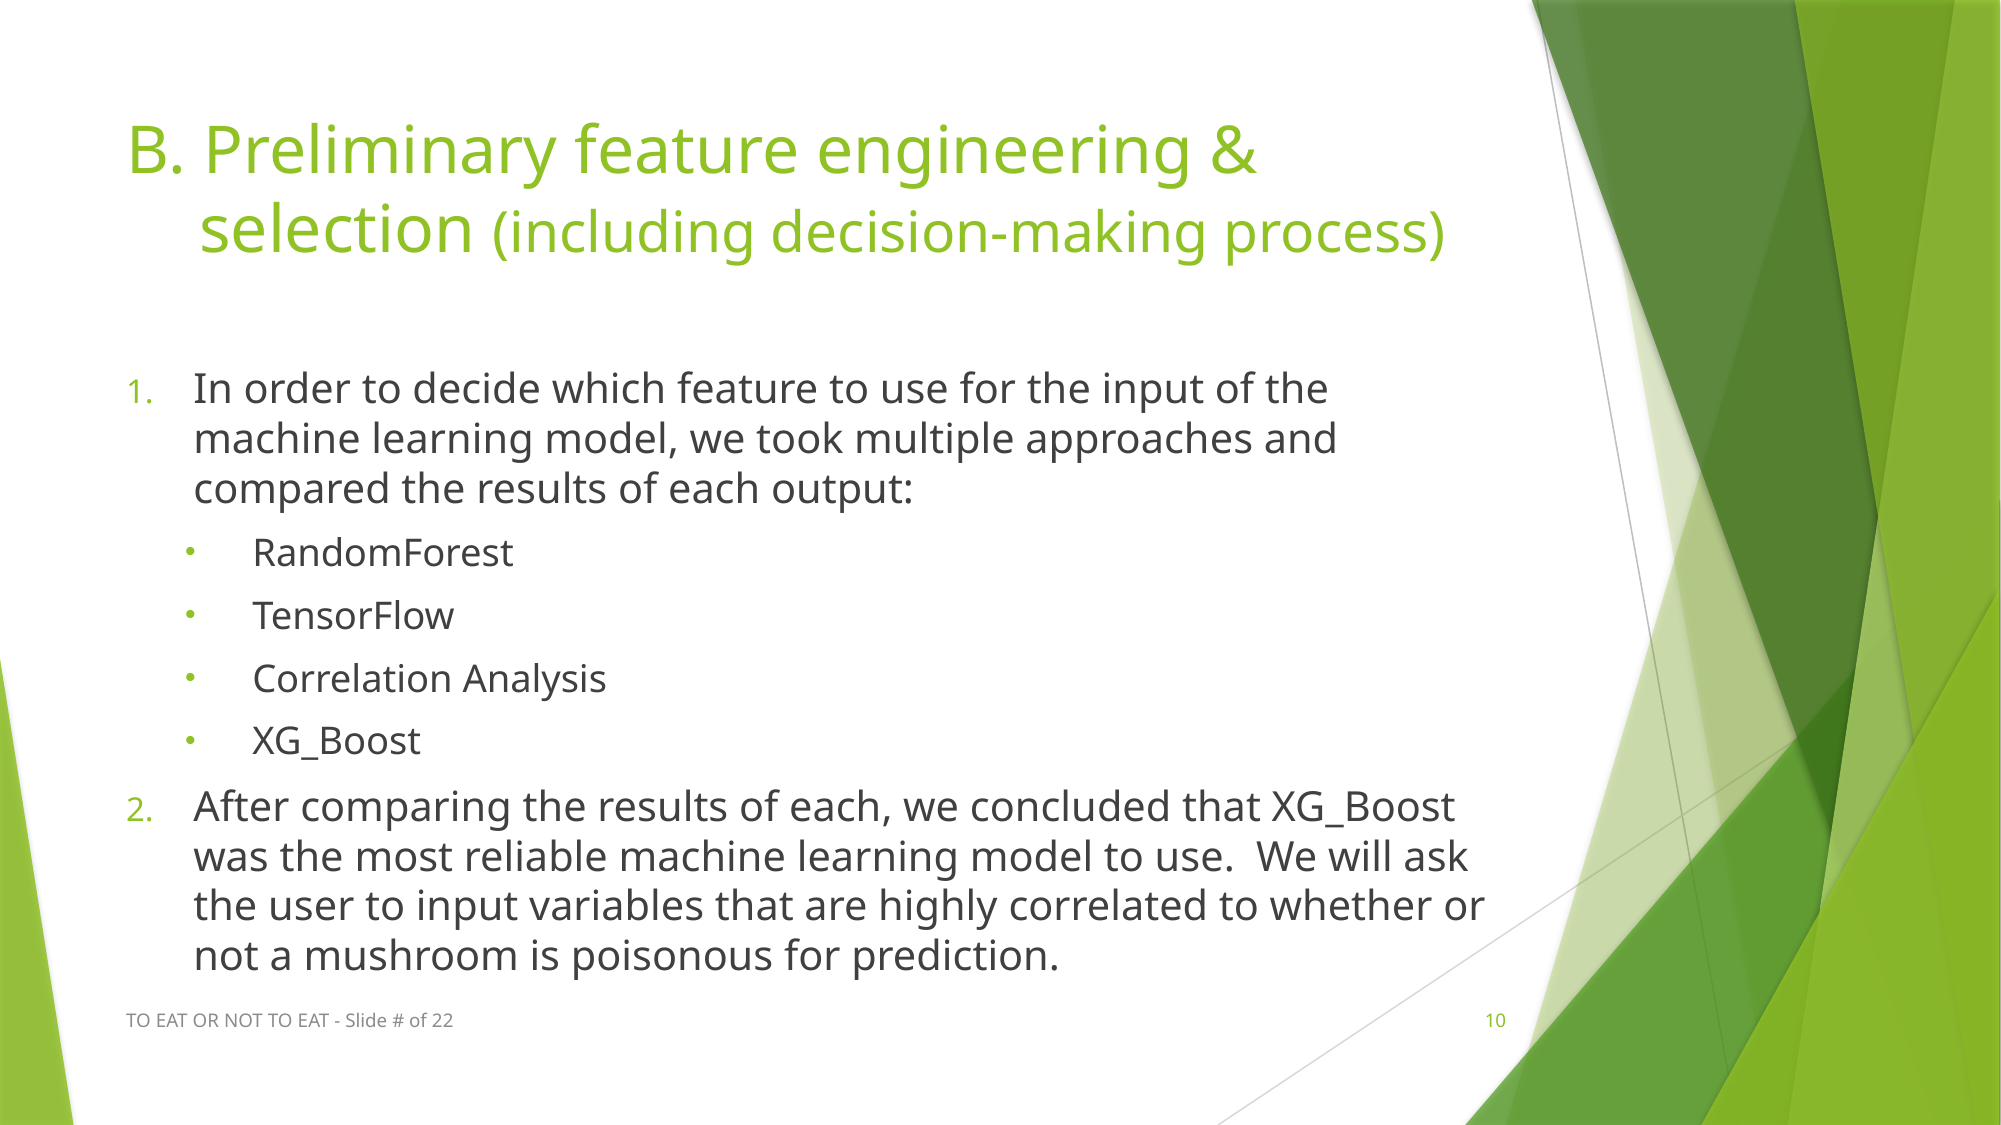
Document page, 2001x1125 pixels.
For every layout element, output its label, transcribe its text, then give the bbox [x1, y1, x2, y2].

slide_number 10 [1409, 991, 1522, 1051]
list In order to decide which feature to use for the input of the machine learning model, we took multiple approaches and compared the results of each output: RandomForest TensorFlow Correlation Analysis XG_Boost After comparing the results of each, we concluded that XG_Boost was the most reliable machine learning model to use. We will ask the user to input variables that are highly correlated to whether or not a mushroom is poisonous for prediction. [111, 354, 1522, 992]
footer TO EAT OR NOT TO EAT - Slide # of 22 [111, 991, 1145, 1051]
title B. Preliminary feature engineering & selection (including decision-making process) [111, 99, 1522, 317]
